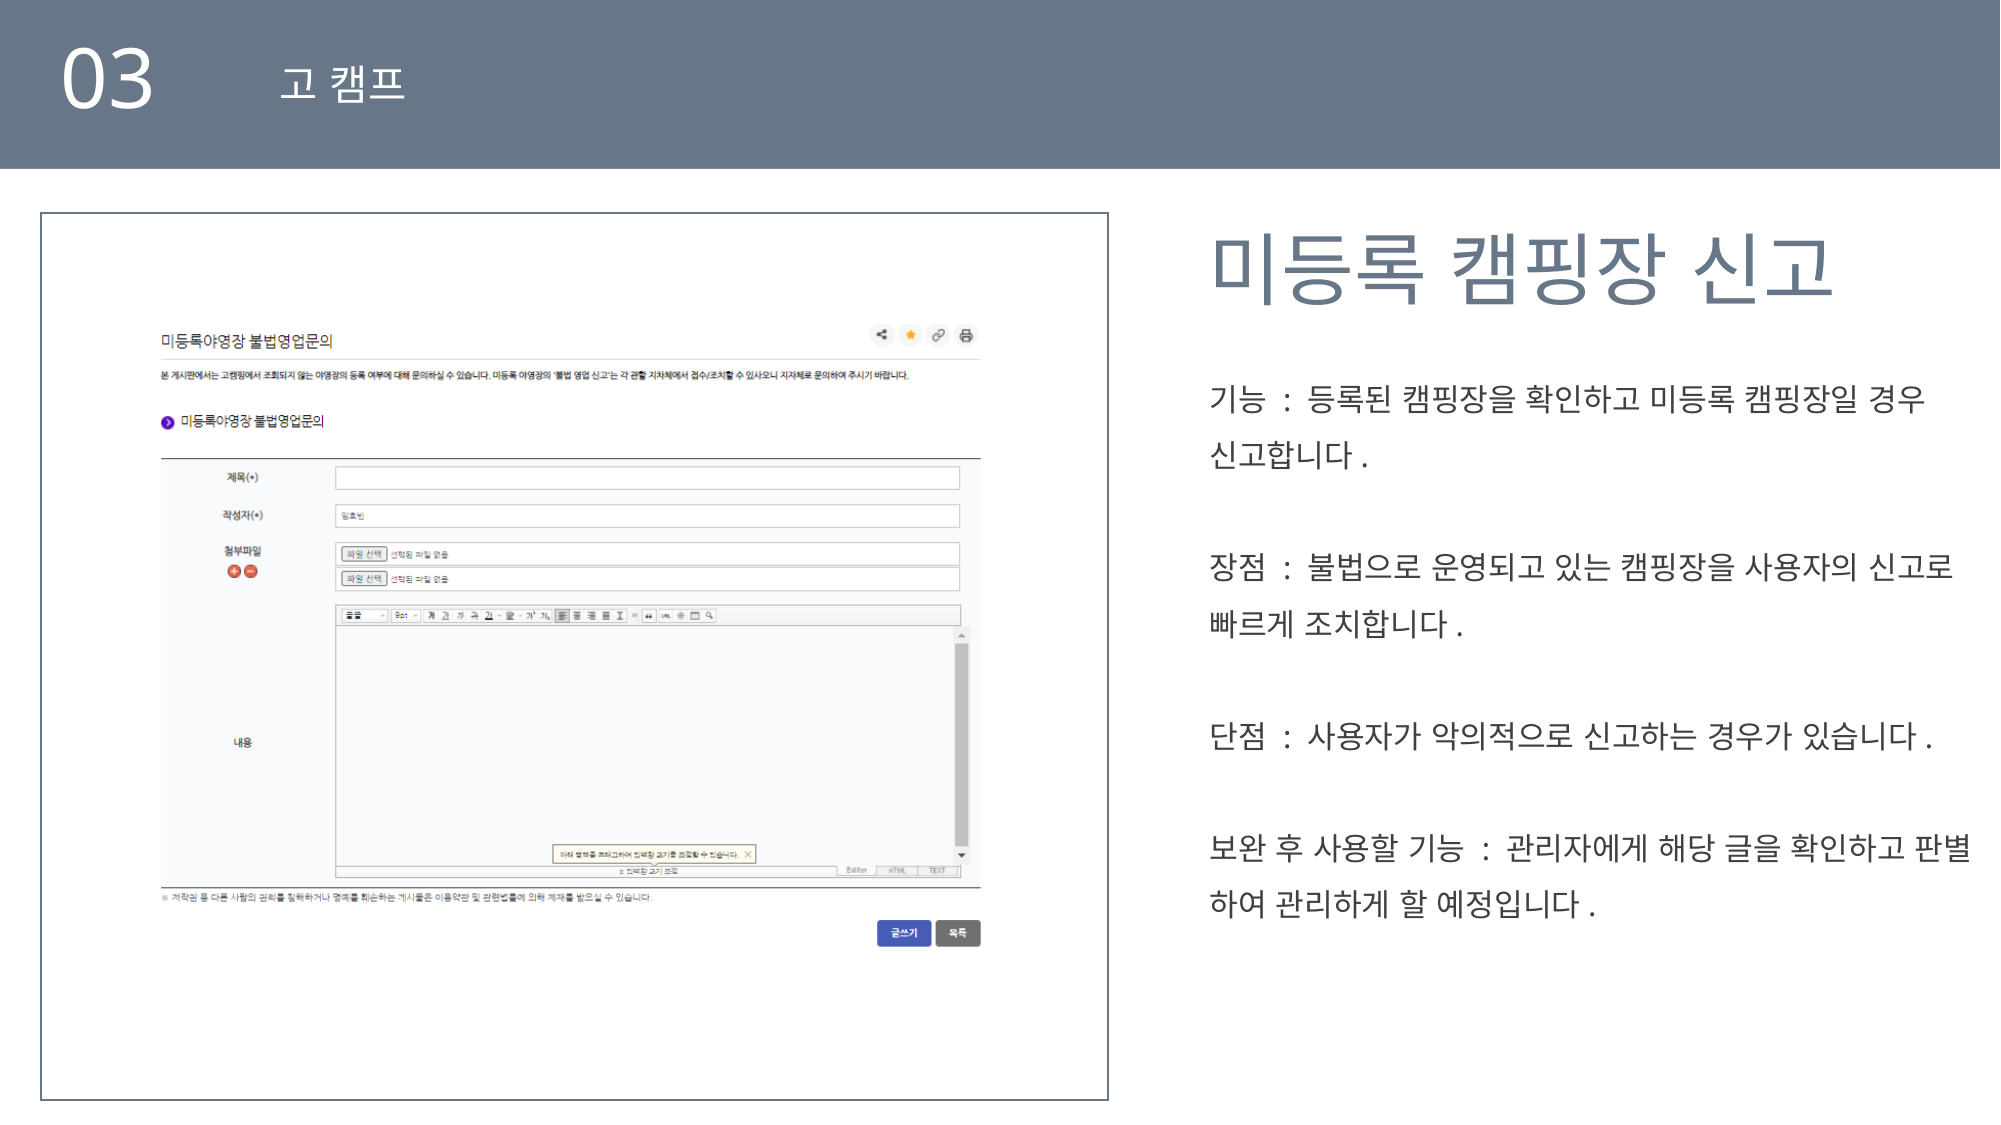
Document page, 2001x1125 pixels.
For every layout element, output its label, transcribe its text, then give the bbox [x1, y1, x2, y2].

text_box 고 캠프 [264, 51, 422, 117]
text_box [40, 212, 1109, 1101]
text_box 03 [45, 17, 171, 133]
picture [156, 324, 993, 960]
text_box 기능 : 등록된 캠핑장을 확인하고 미등록 캠핑장일 경우 신고합니다. 장점 : 불법으로 운영되고 있는 캠핑장을 사용자의 신고로 빠르게 조치합니다. 단점 : 사용자가 악의적으로 신고하는 경우가 있습니다. 보완 후 사용할 기능 : 관리자에게 해당 글을 확인하고 판별 하여 관리하게 할 예정입니다. [1194, 354, 1988, 931]
text_box 미등록 캠핑장 신고 [1193, 213, 1852, 323]
text_box [0, 0, 2000, 170]
